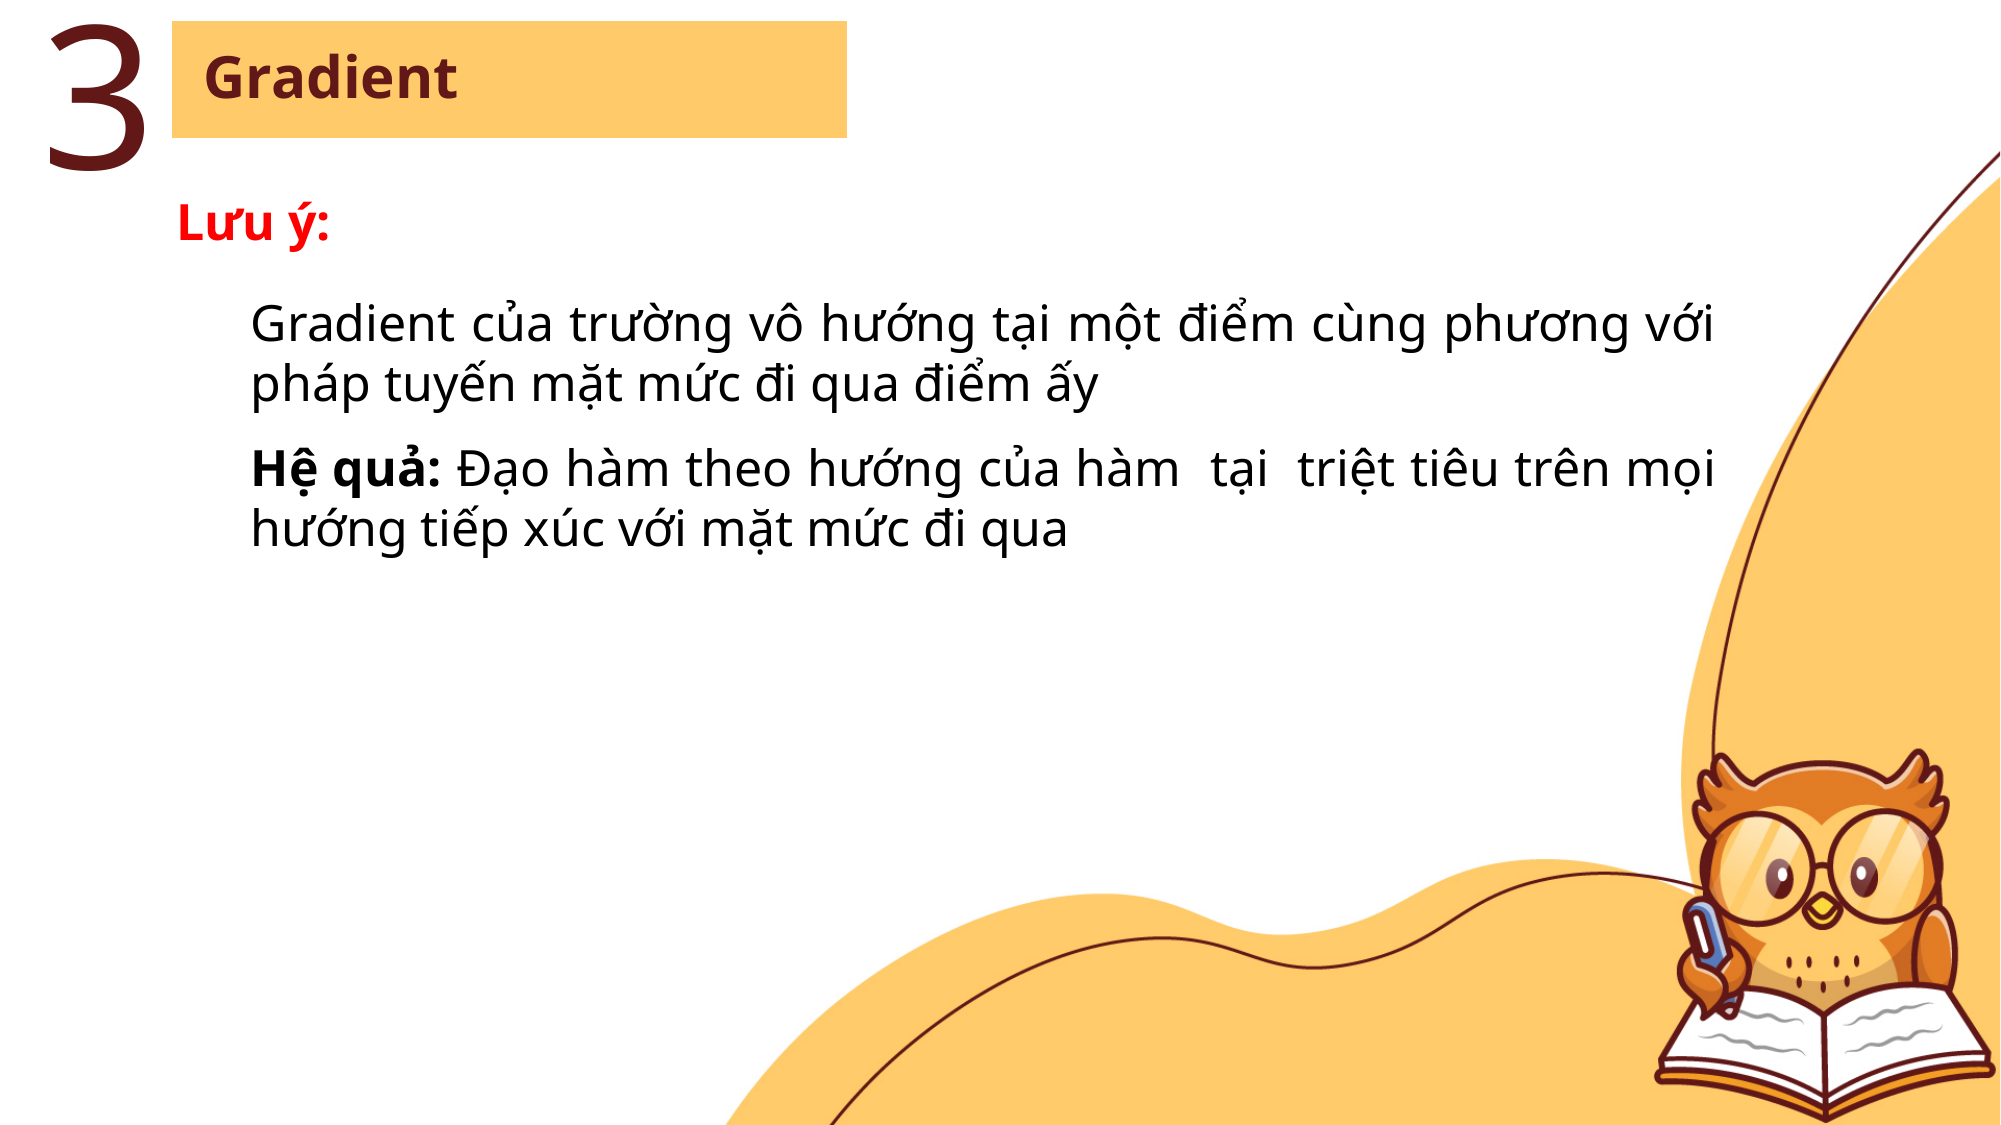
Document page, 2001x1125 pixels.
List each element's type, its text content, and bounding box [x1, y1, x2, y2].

text_box Gradient [188, 33, 474, 118]
text_box 3 [26, 0, 171, 217]
picture [0, 0, 2001, 1125]
text_box [118, 49, 886, 197]
text_box [171, 21, 848, 49]
text_box Lưu ý: [161, 183, 1875, 259]
